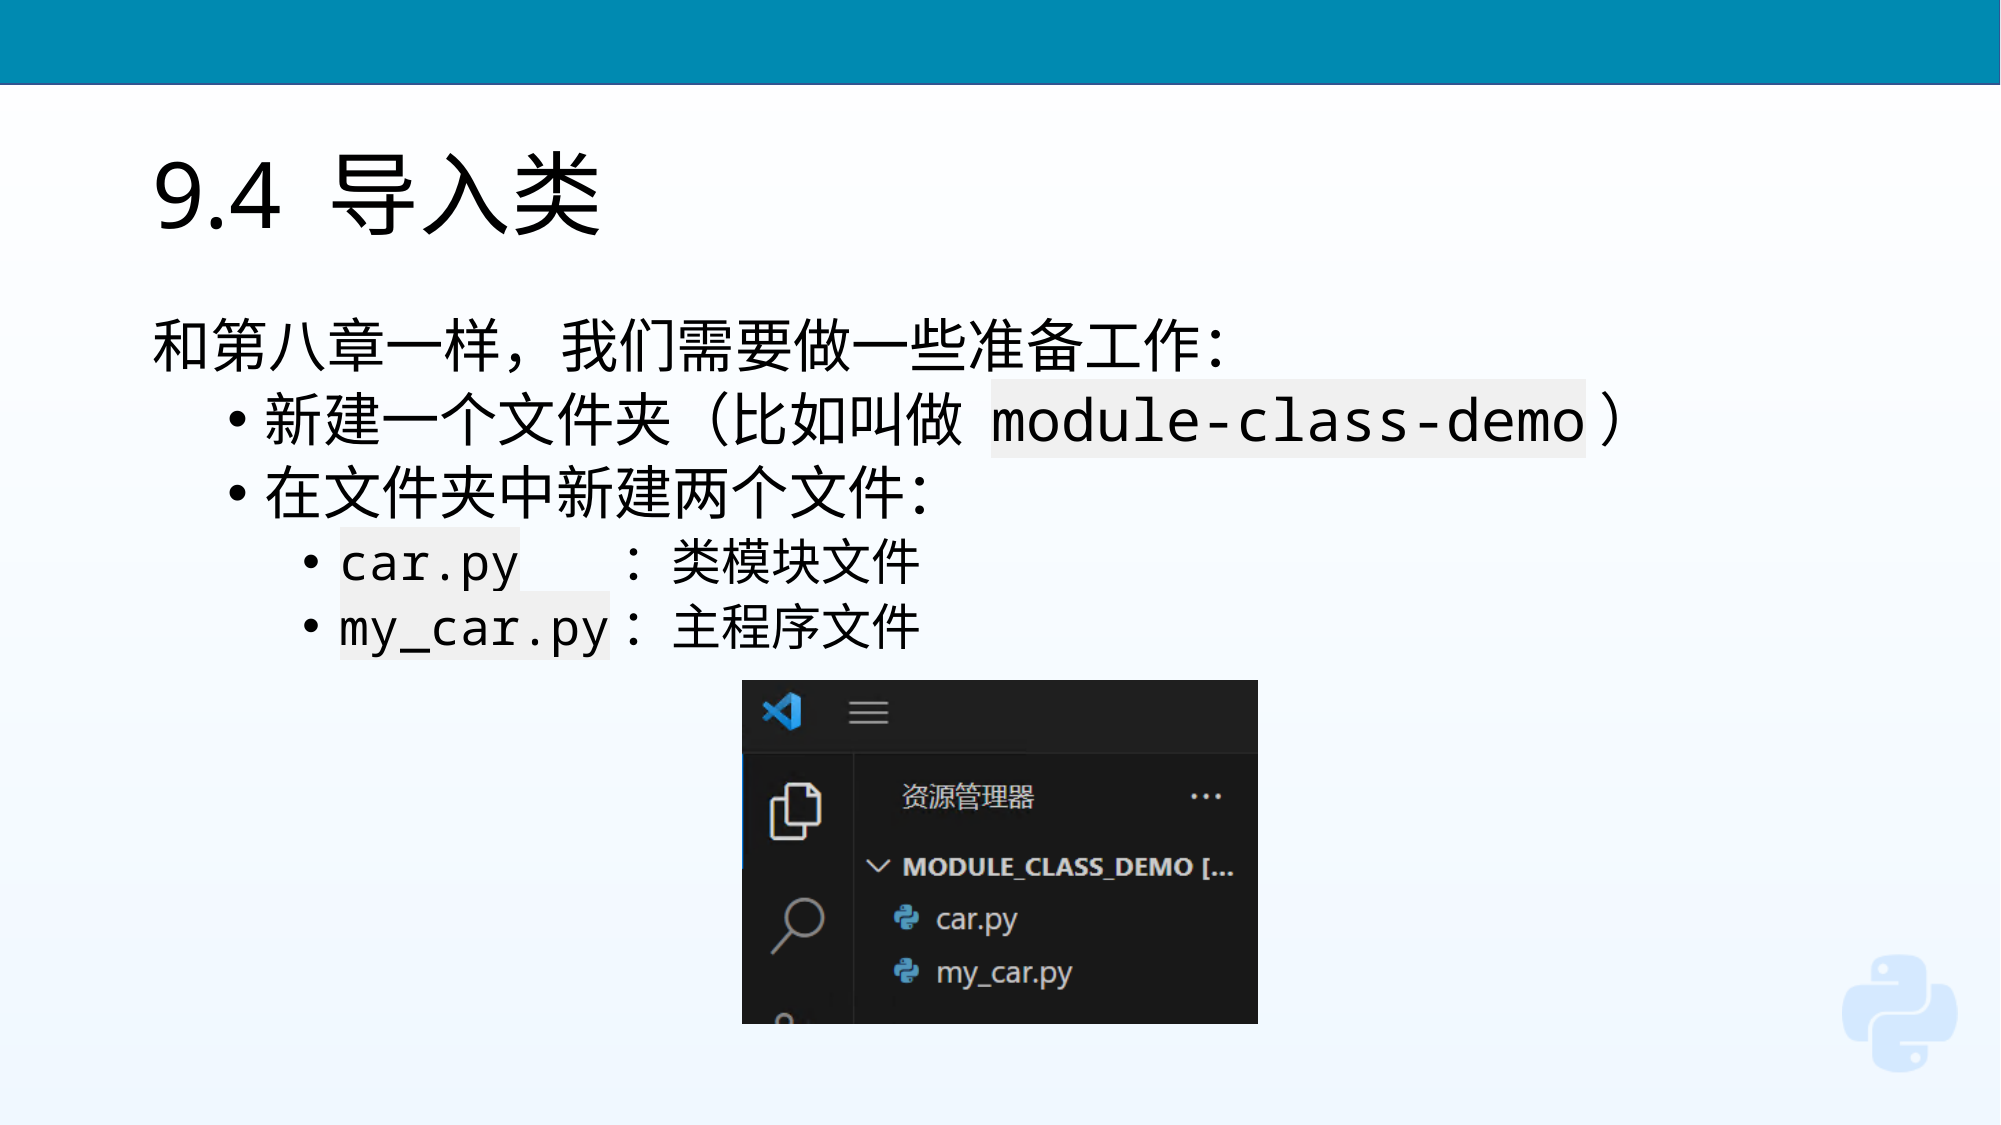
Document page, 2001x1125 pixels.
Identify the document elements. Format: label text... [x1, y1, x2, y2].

title 9.4 导入类 [137, 115, 1863, 282]
picture [1842, 946, 1958, 1081]
picture [742, 680, 1258, 1024]
list 和第八章一样，我们需要做一些准备工作： 新建一个文件夹（比如叫做 module-class-demo） 在文件夹中新建两个文件： car.py ：类模块文件 my_car.py：主程序文件 [137, 310, 1863, 1024]
